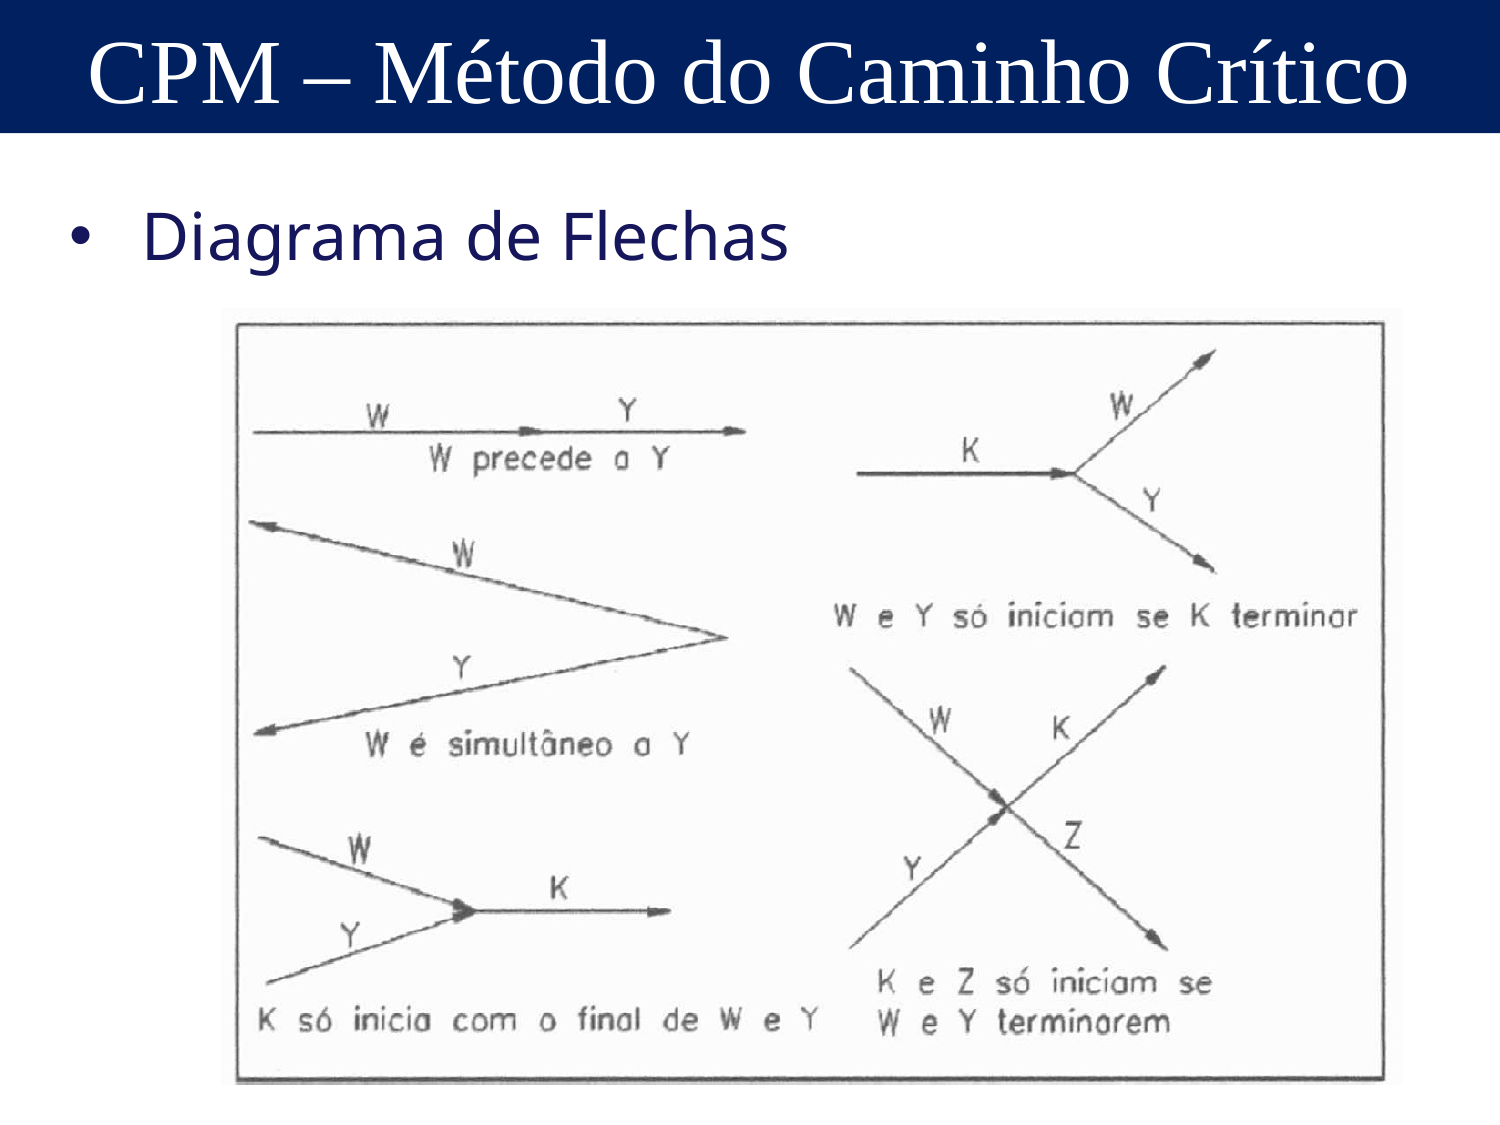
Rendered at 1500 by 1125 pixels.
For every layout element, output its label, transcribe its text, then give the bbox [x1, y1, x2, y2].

title Diagrama de Flechas [69, 138, 1079, 329]
picture [221, 308, 1402, 1085]
text_box CPM – Método do Caminho Crítico [0, 0, 1500, 134]
